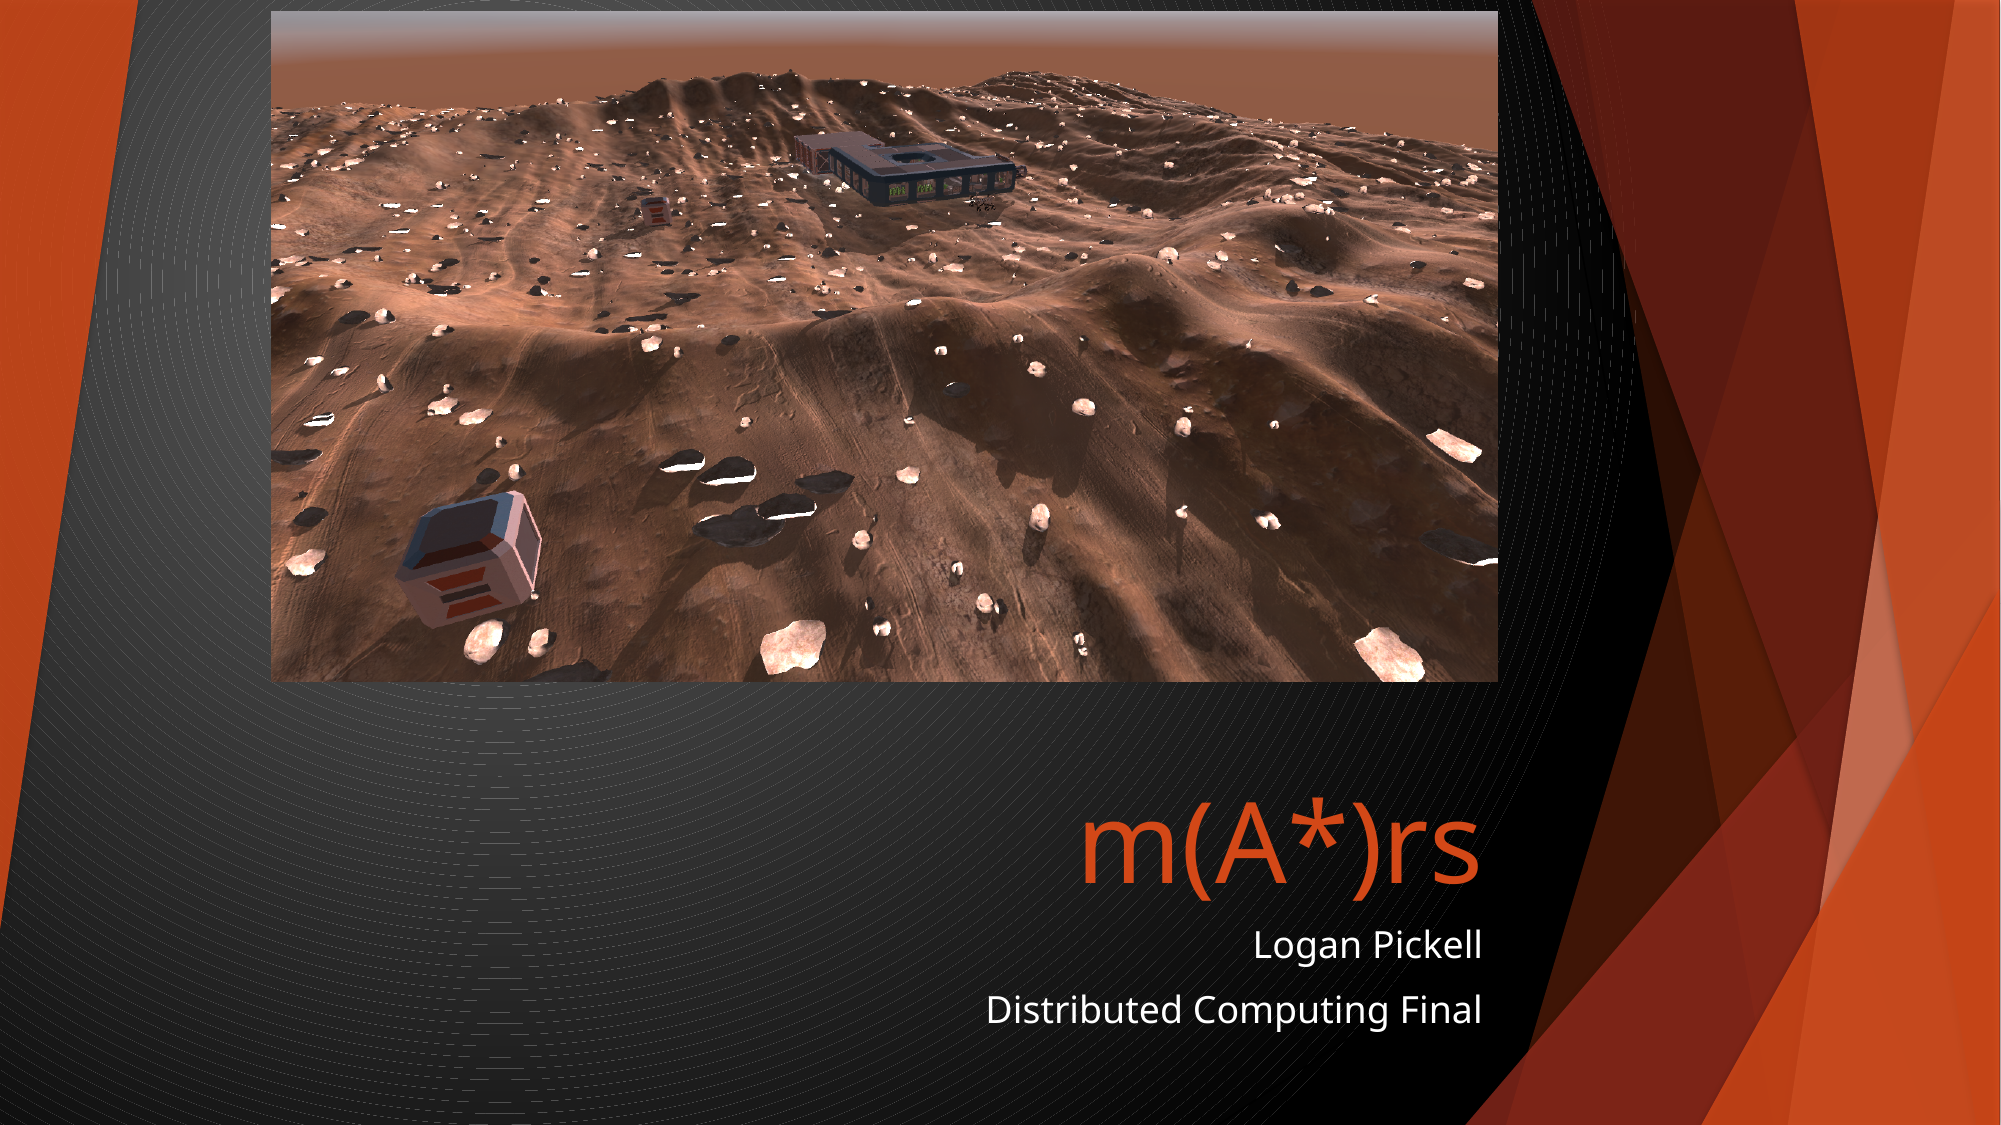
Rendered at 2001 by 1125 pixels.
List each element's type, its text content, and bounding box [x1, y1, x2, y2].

subtitle Logan Pickell Distributed Computing Final [224, 913, 1499, 1094]
title m(A*)rs [224, 643, 1499, 913]
picture [270, 11, 1498, 683]
